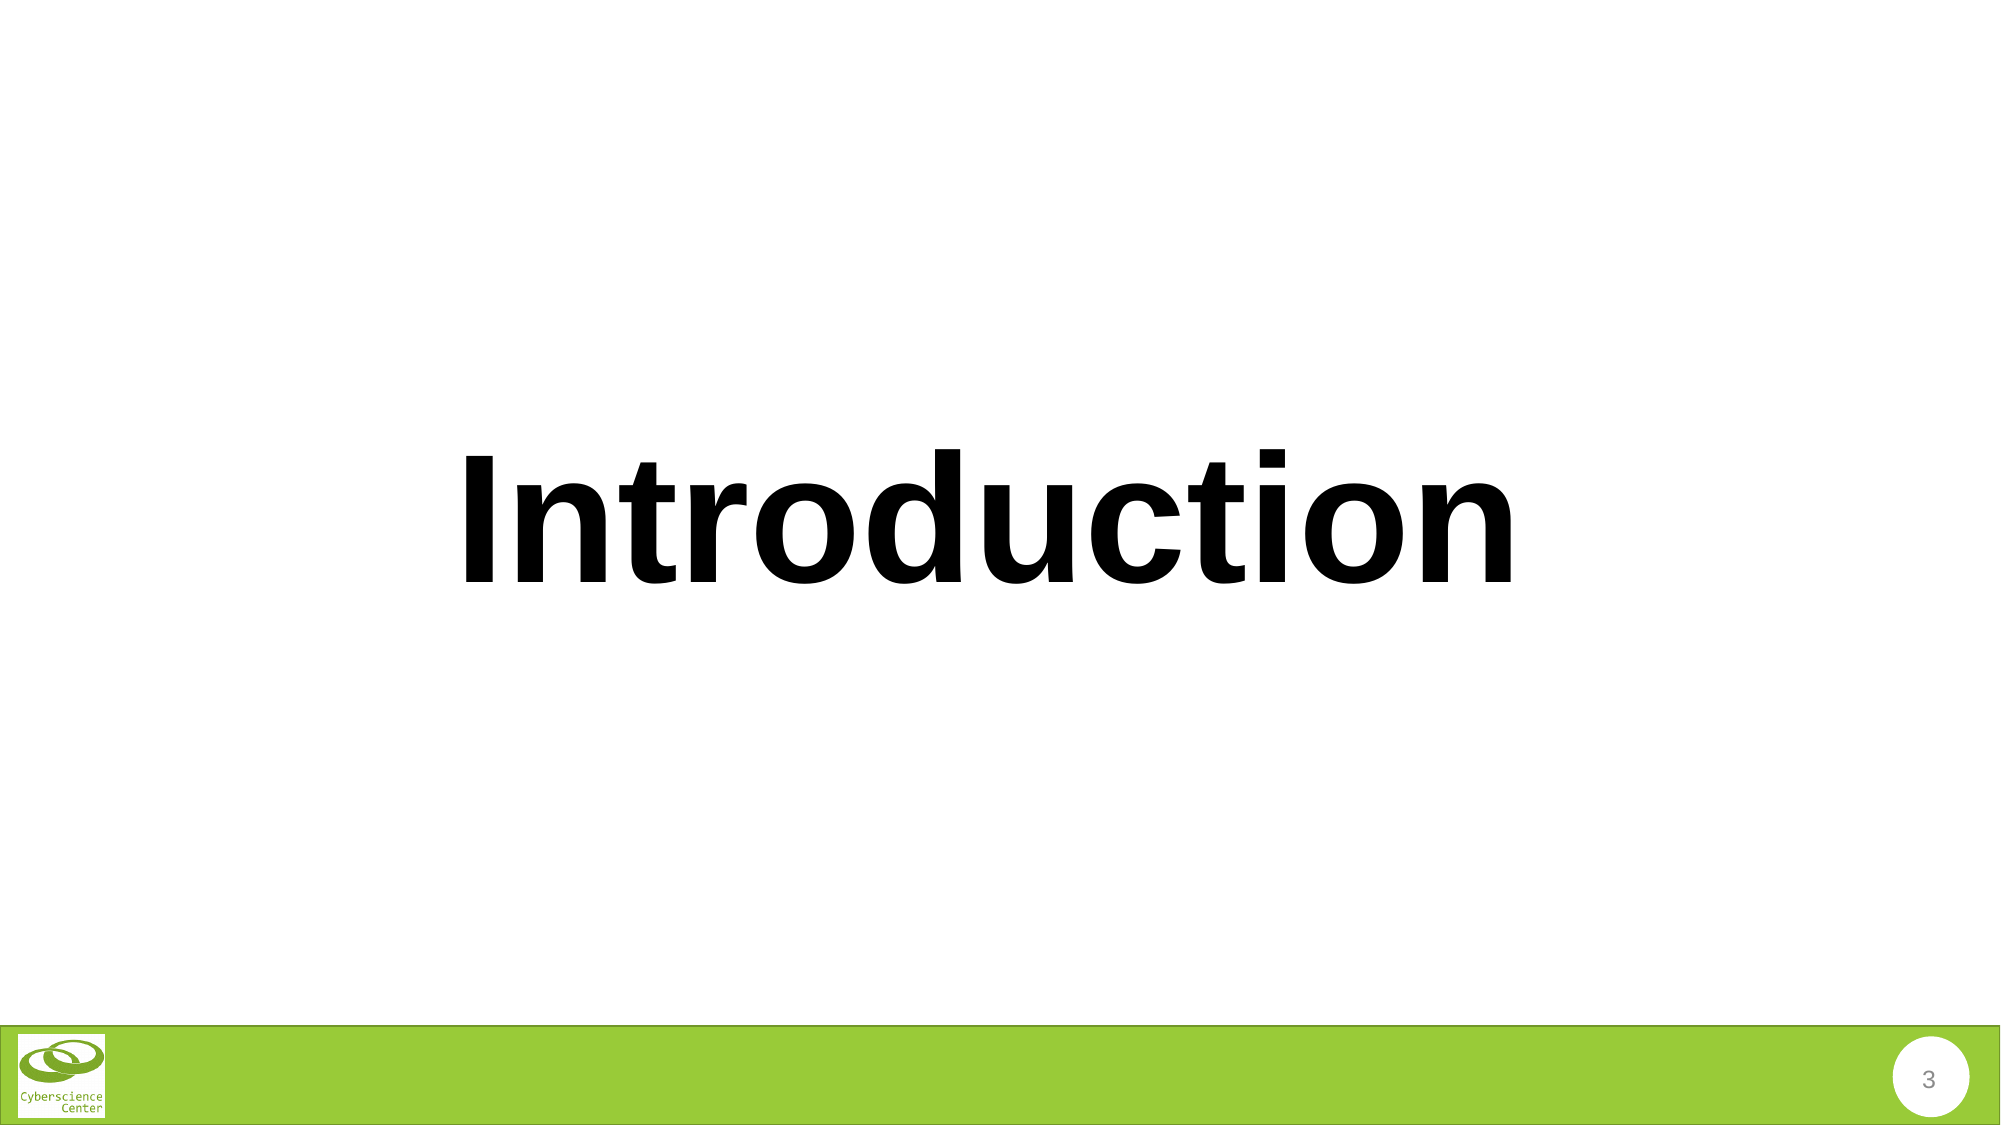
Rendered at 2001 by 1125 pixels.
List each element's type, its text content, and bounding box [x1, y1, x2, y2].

title Introduction [126, 393, 1852, 630]
slide_number 3 [1501, 1048, 1951, 1109]
